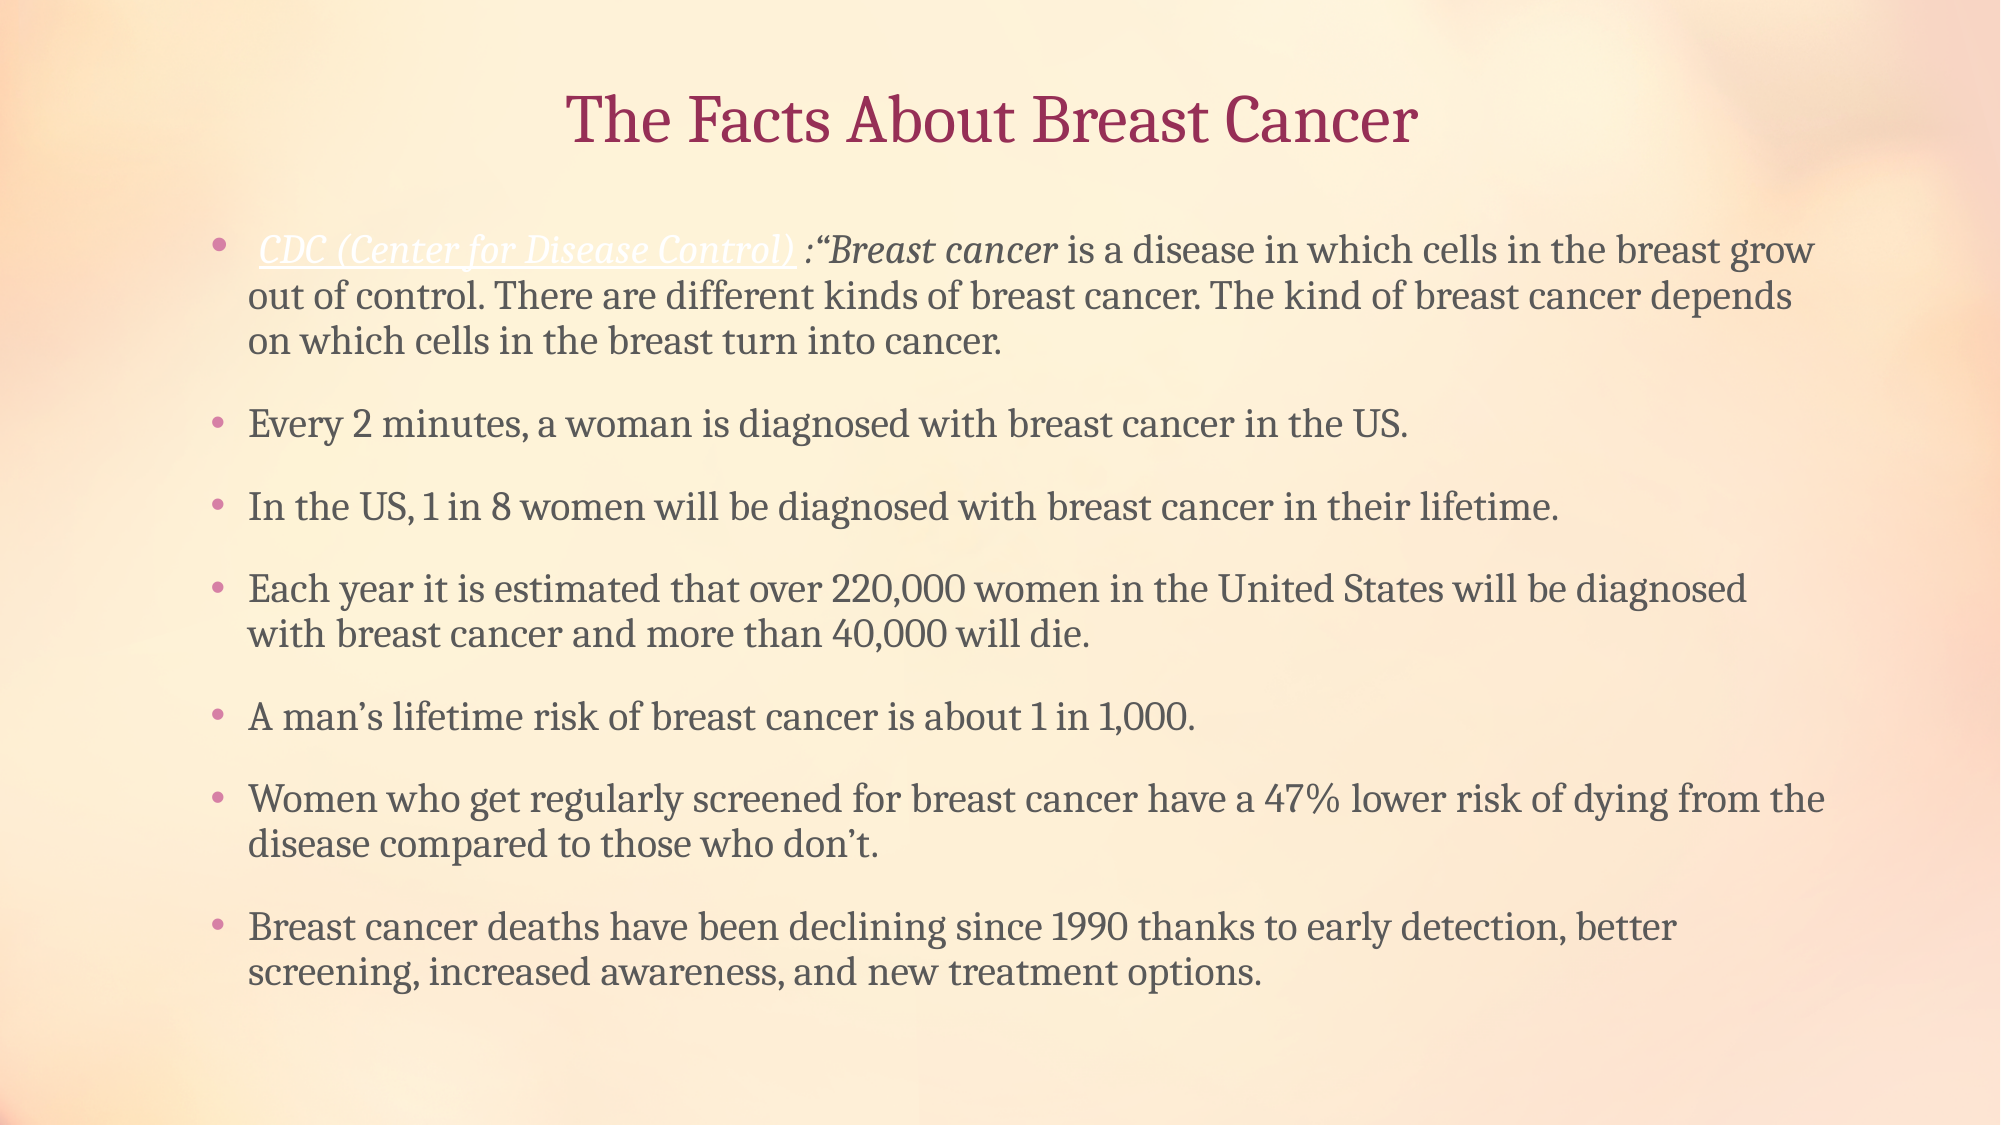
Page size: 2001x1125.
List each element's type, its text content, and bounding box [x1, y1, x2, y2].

title The Facts About Breast Cancer [174, 75, 1825, 165]
list CDC (Center for Disease Control) :“Breast cancer is a disease in which cells in the breast grow out of control. There are different kinds of breast cancer. The kind of breast cancer depends on which cells in the breast turn into cancer. Every 2 minutes, a woman is diagnosed with breast cancer in the US. In the US, 1 in 8 women will be diagnosed with breast cancer in their lifetime. Each year it is estimated that over 220,000 women in the United States will be diagnosed with breast cancer and more than 40,000 will die. A man’s lifetime risk of breast cancer is about 1 in 1,000. Women who get regularly screened for breast cancer have a 47% lower risk of dying from the disease compared to those who don’t. Breast cancer deaths have been declining since 1990 thanks to early detection, better screening, increased awareness, and new treatment options. [195, 212, 1846, 1086]
picture [0, 0, 2001, 1125]
